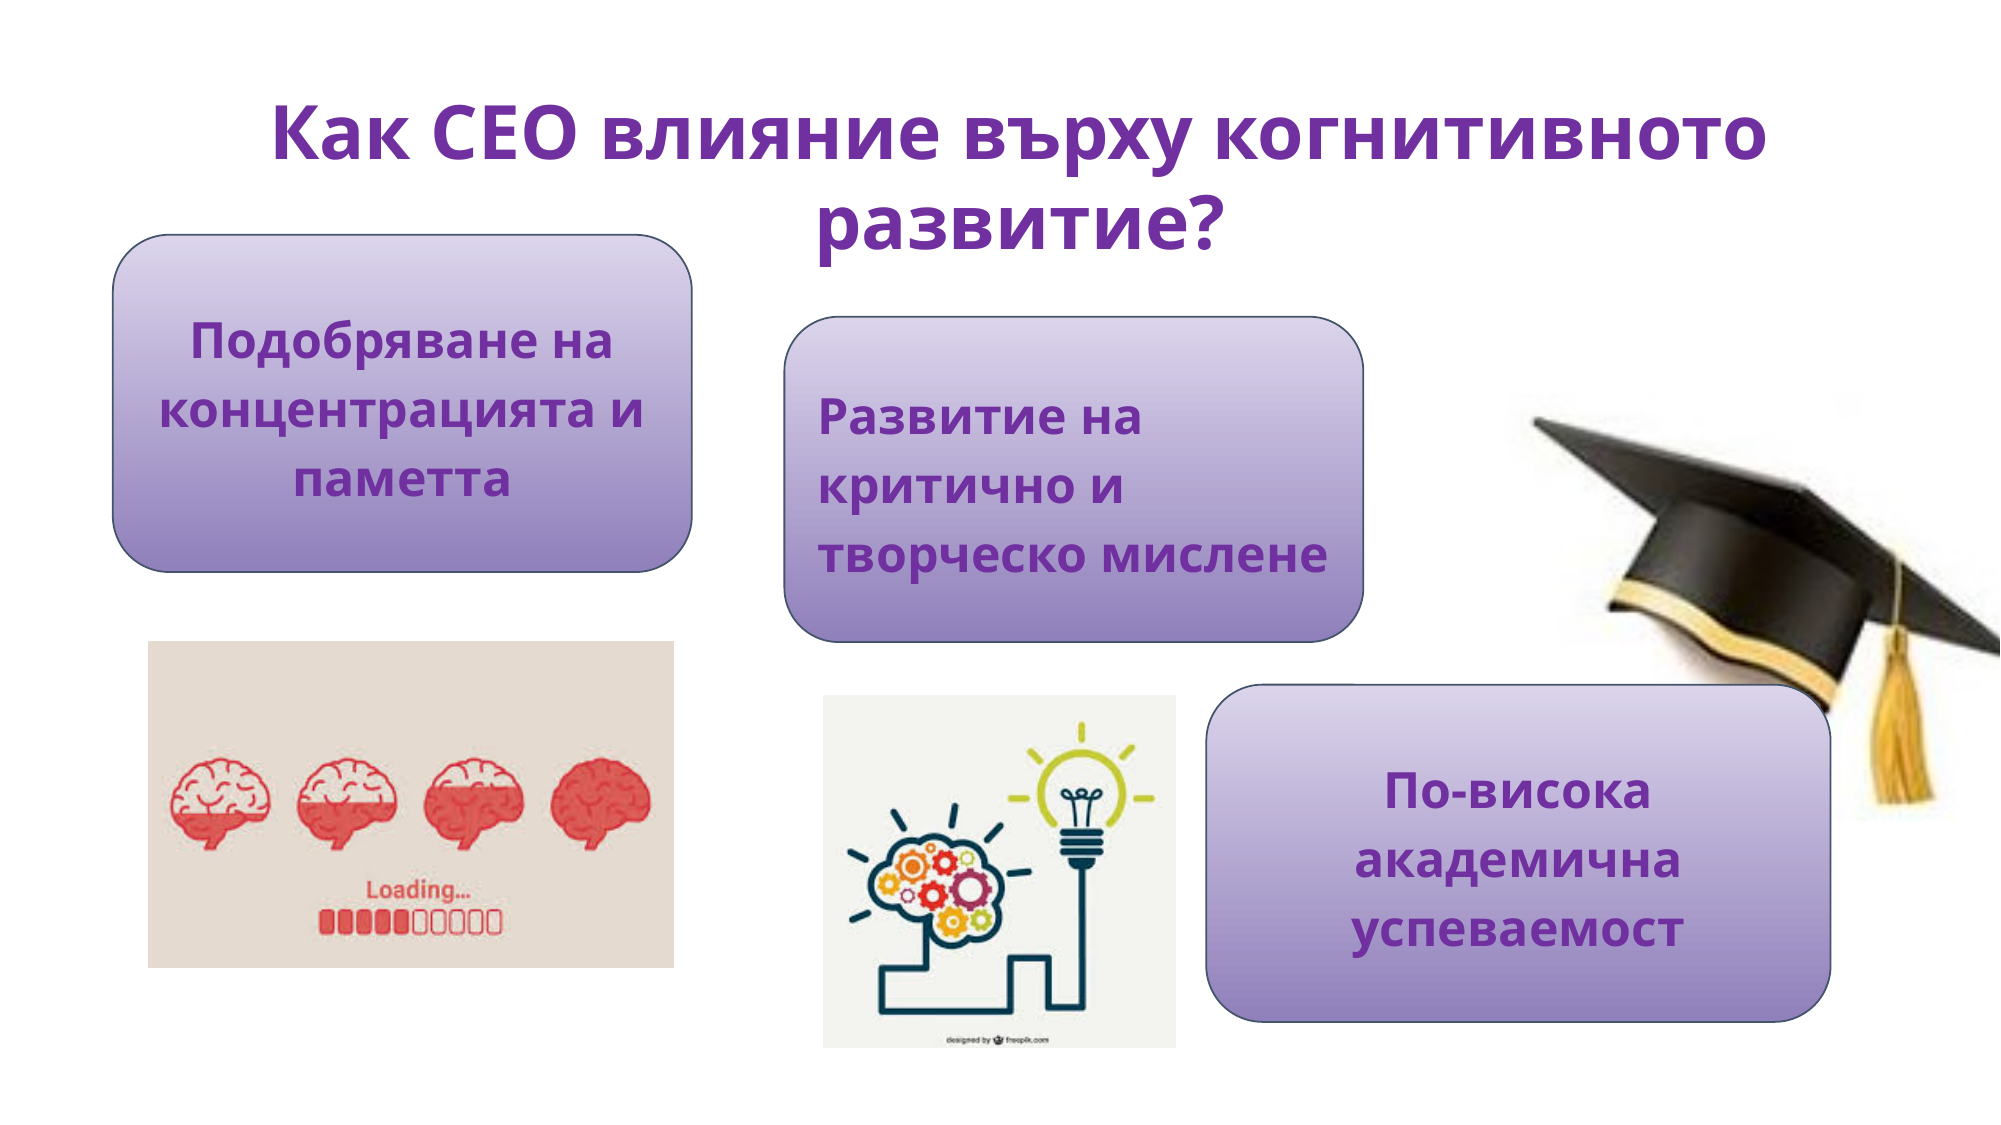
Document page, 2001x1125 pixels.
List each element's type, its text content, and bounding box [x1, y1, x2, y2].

picture [823, 695, 1176, 1048]
text_box Как СЕО влияние върху когнитивното развитие? [133, 70, 1907, 201]
picture [148, 641, 675, 968]
text_box Развитие на критично и творческо мислене [784, 316, 1364, 643]
picture [1503, 393, 2000, 821]
text_box Подобряване на концентрацията и паметта [112, 234, 692, 573]
text_box По-висока академична успеваемост [1206, 684, 1831, 1022]
